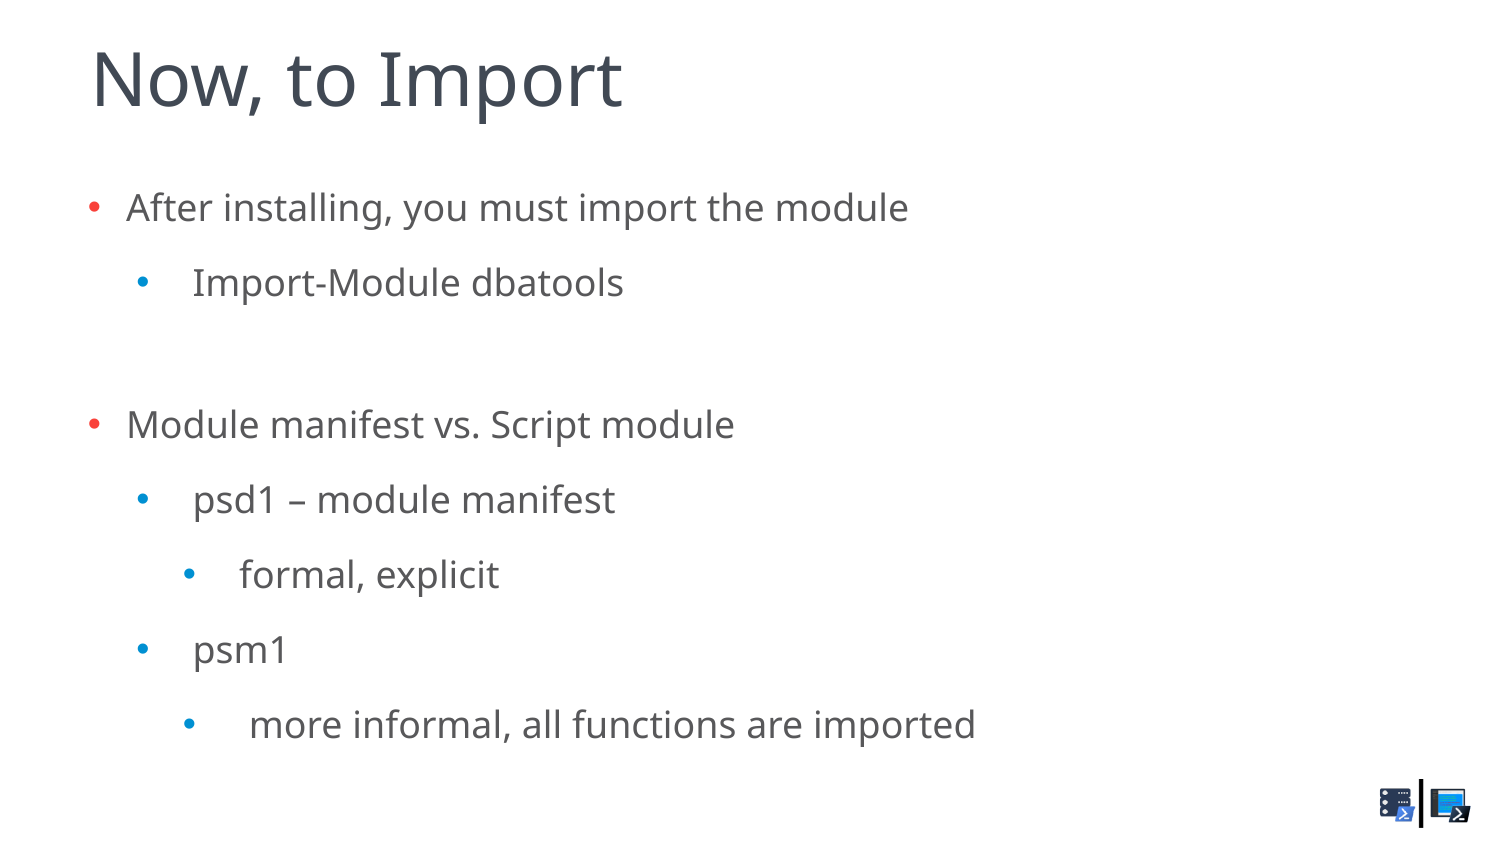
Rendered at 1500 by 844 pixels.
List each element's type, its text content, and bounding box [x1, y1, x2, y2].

picture [1379, 779, 1471, 828]
list After installing, you must import the module Import-Module dbatools Module manifest vs. Script module psd1 – module manifest formal, explicit psm1 more informal, all functions are imported [72, 153, 1467, 782]
title Now, to Import [75, 41, 1425, 142]
